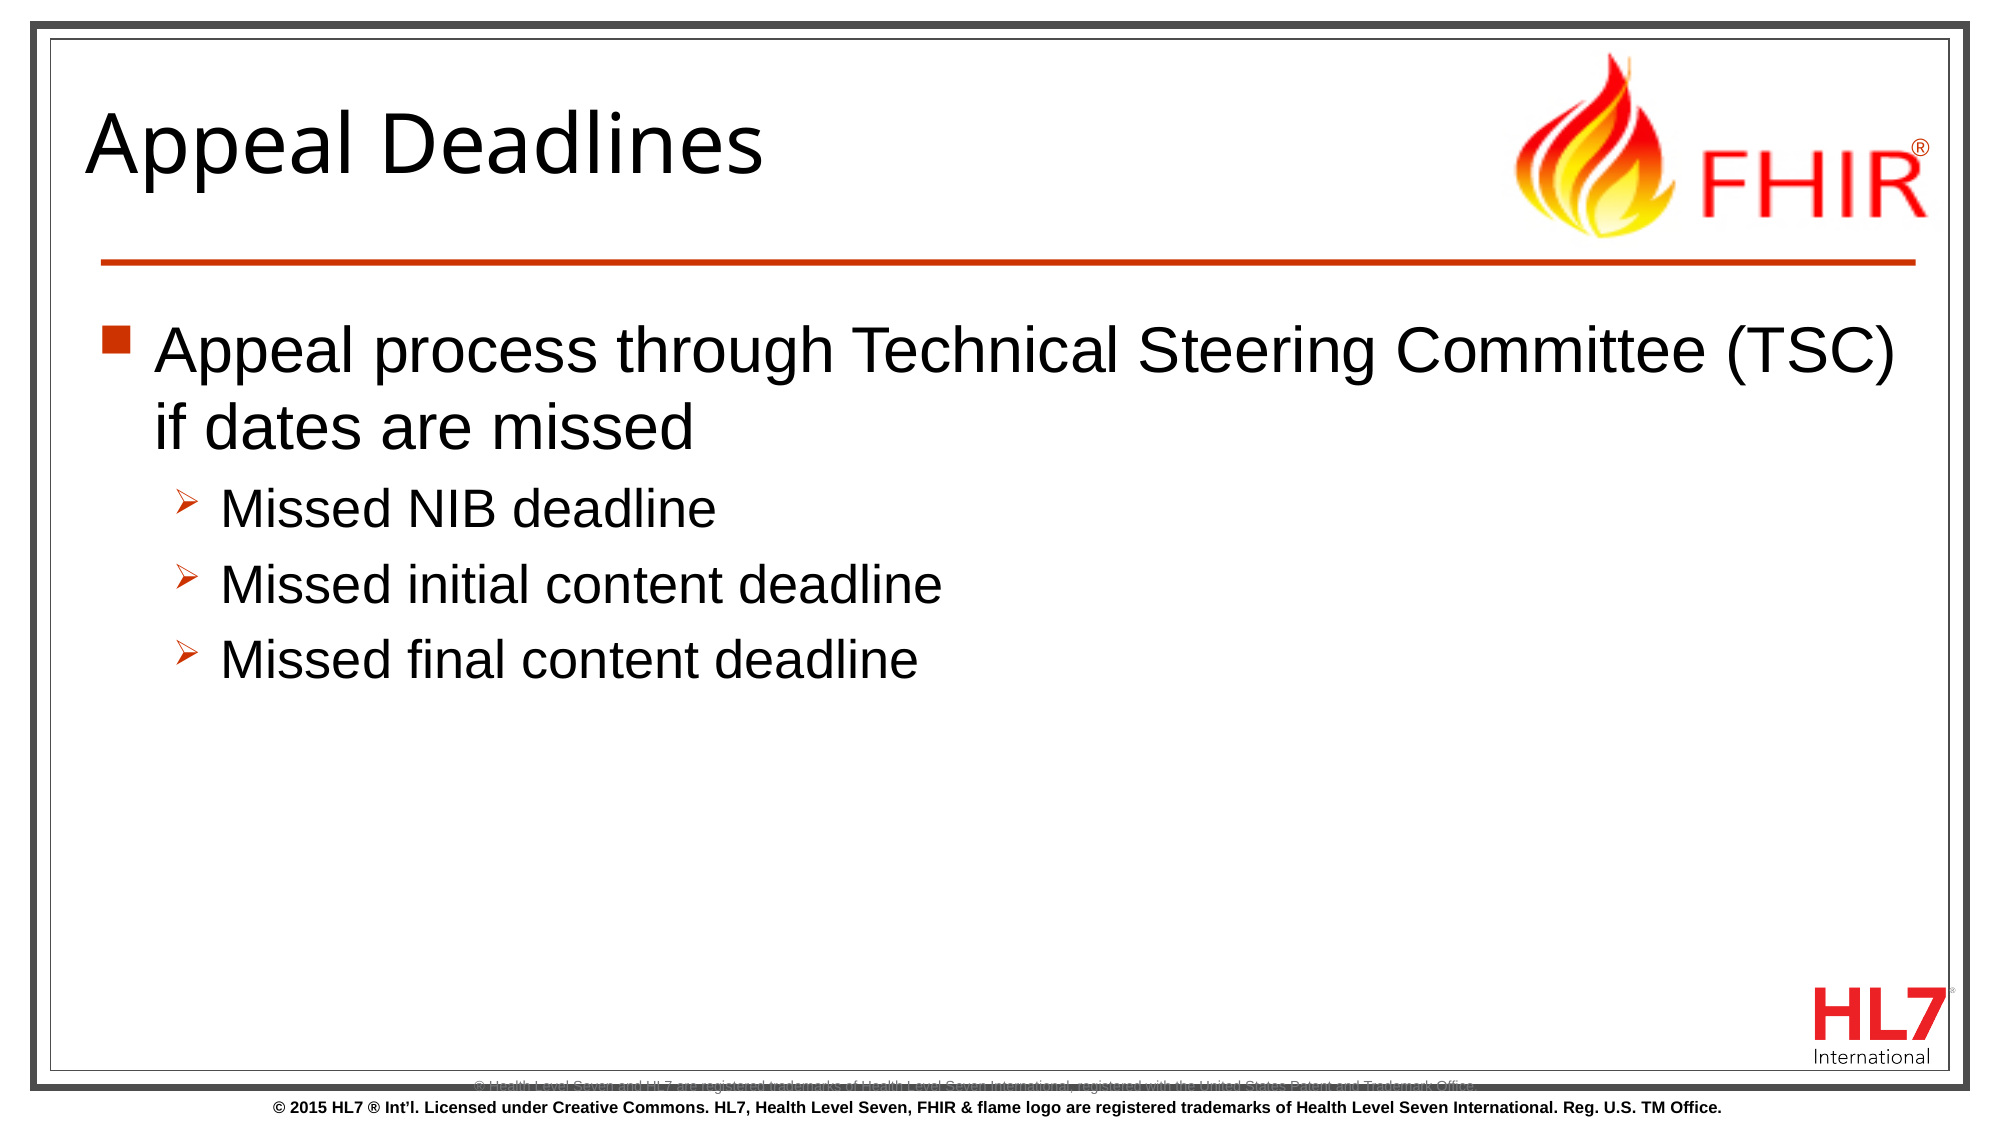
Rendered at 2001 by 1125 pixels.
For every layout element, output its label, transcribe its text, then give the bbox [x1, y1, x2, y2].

picture [1771, 937, 1999, 1114]
picture [1498, 42, 1944, 249]
list Appeal process through Technical Steering Committee (TSC) if dates are missed Missed NIB deadline Missed initial content deadline Missed final content deadline [83, 299, 1917, 1059]
title Appeal Deadlines [70, 54, 1504, 244]
footer ® Health Level Seven and HL7 are registered trademarks of Health Level Seven International, registered with the United States Patent and Trademark Office. [459, 1062, 1525, 1102]
